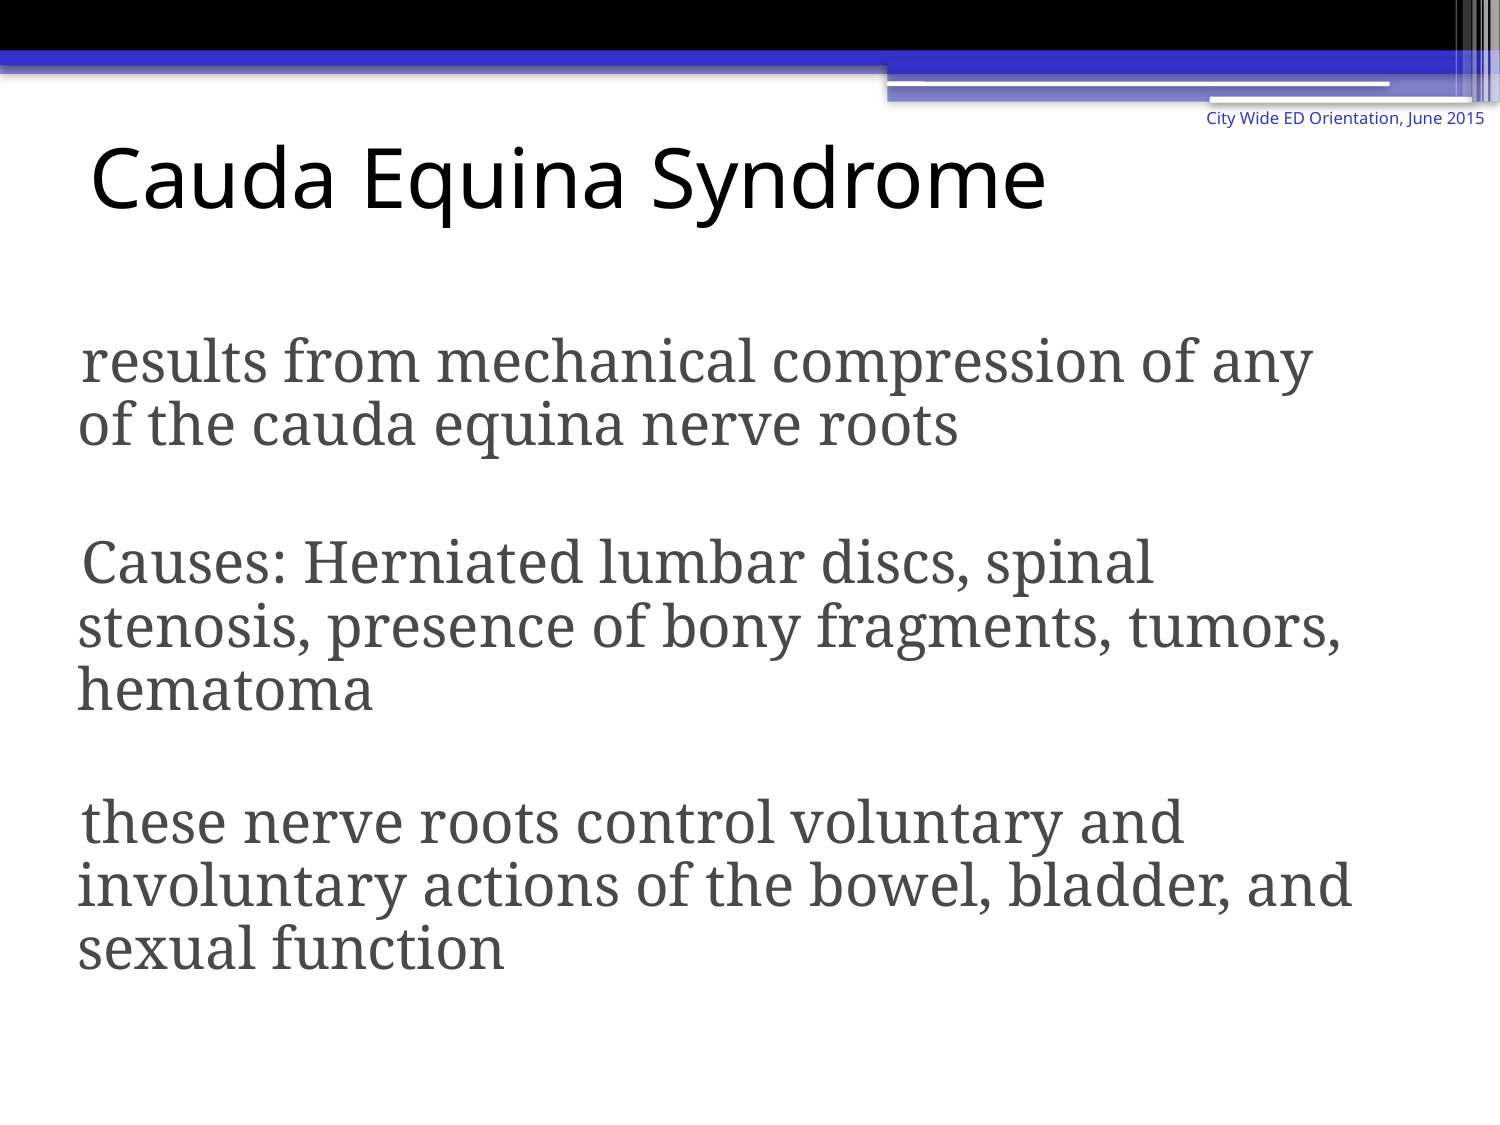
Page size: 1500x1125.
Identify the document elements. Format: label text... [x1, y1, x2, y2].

footer City Wide ED Orientation, June 2015 [862, 100, 1500, 176]
title Cauda Equina Syndrome [75, 87, 1425, 263]
list results from mechanical compression of any of the cauda equina nerve roots Causes: Herniated lumbar discs, spinal stenosis, presence of bony fragments, tumors, hematoma these nerve roots control voluntary and involuntary actions of the bowel, bladder, and sexual function [2, 324, 1391, 1125]
